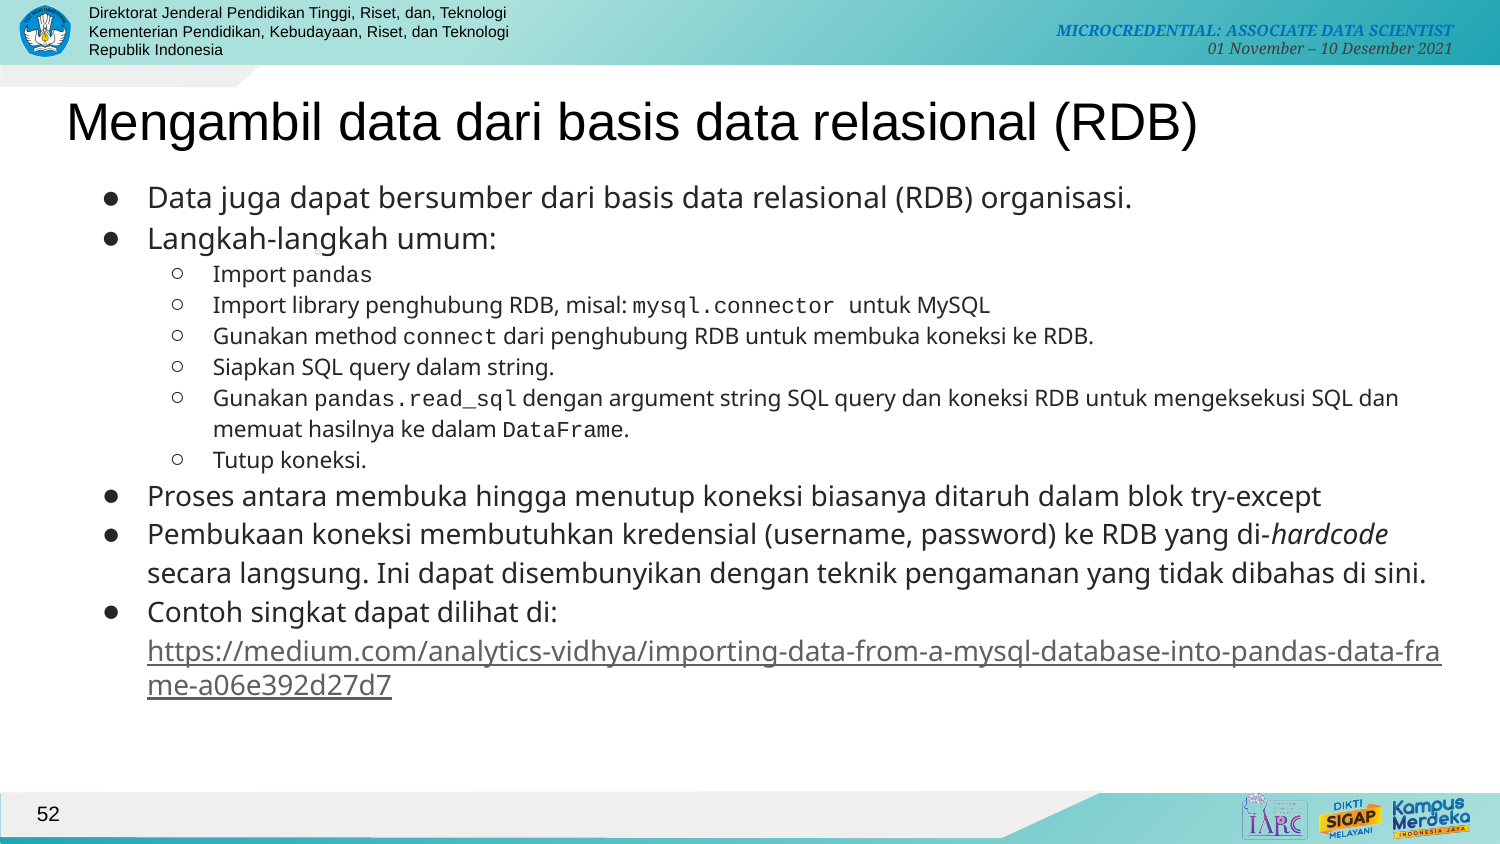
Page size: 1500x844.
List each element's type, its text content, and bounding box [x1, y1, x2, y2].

picture [0, 65, 1500, 843]
list Data juga dapat bersumber dari basis data relasional (RDB) organisasi. Langkah-langkah umum: Import pandas Import library penghubung RDB, misal: mysql.connector untuk MySQL Gunakan method connect dari penghubung RDB untuk membuka koneksi ke RDB. Siapkan SQL query dalam string. Gunakan pandas.read_sql dengan argument string SQL query dan koneksi RDB untuk mengeksekusi SQL dan memuat hasilnya ke dalam DataFrame. Tutup koneksi. Proses antara membuka hingga menutup koneksi biasanya ditaruh dalam blok try-except Pembukaan koneksi membutuhkan kredensial (username, password) ke RDB yang di-hardcode secara langsung. Ini dapat disembunyikan dengan teknik pengamanan yang tidak dibahas di sini. Contoh singkat dapat dilihat di: https://medium.com/analytics-vidhya/importing-data-from-a-mysql-database-into-pandas-data-frame-a06e392d27d7 [66, 158, 1465, 765]
picture [16, 3, 74, 61]
picture [1393, 798, 1470, 839]
picture [1319, 796, 1382, 842]
title Mengambil data dari basis data relasional (RDB) [51, 72, 1449, 167]
slide_number ‹#› [0, 790, 75, 836]
